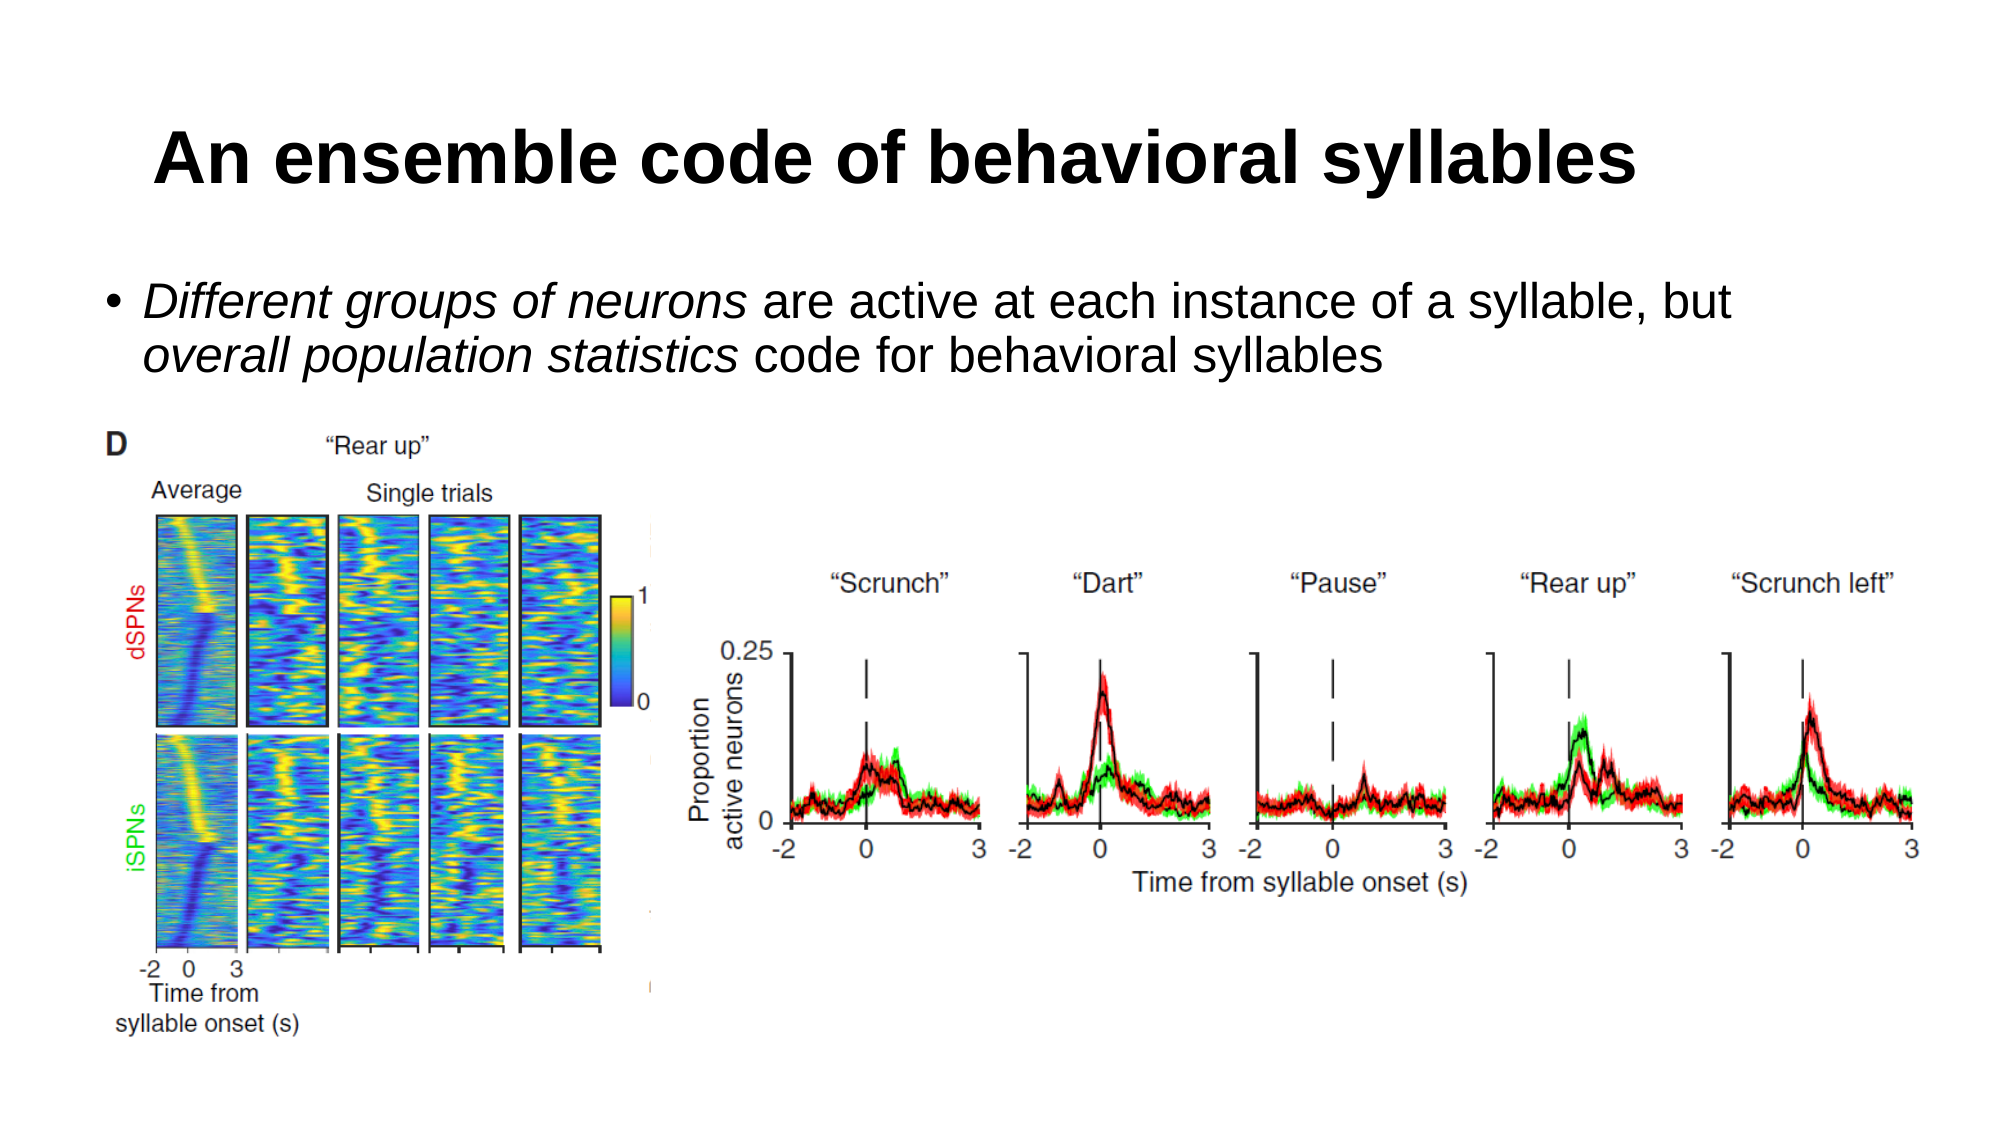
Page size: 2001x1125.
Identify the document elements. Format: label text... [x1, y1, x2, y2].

list Different groups of neurons are active at each instance of a syllable, but overall population statistics code for behavioral syllables [90, 268, 1836, 383]
picture [90, 422, 651, 1069]
text_box An ensemble code of behavioral syllables [137, 50, 1863, 269]
picture [680, 640, 1947, 900]
picture [765, 539, 1947, 601]
